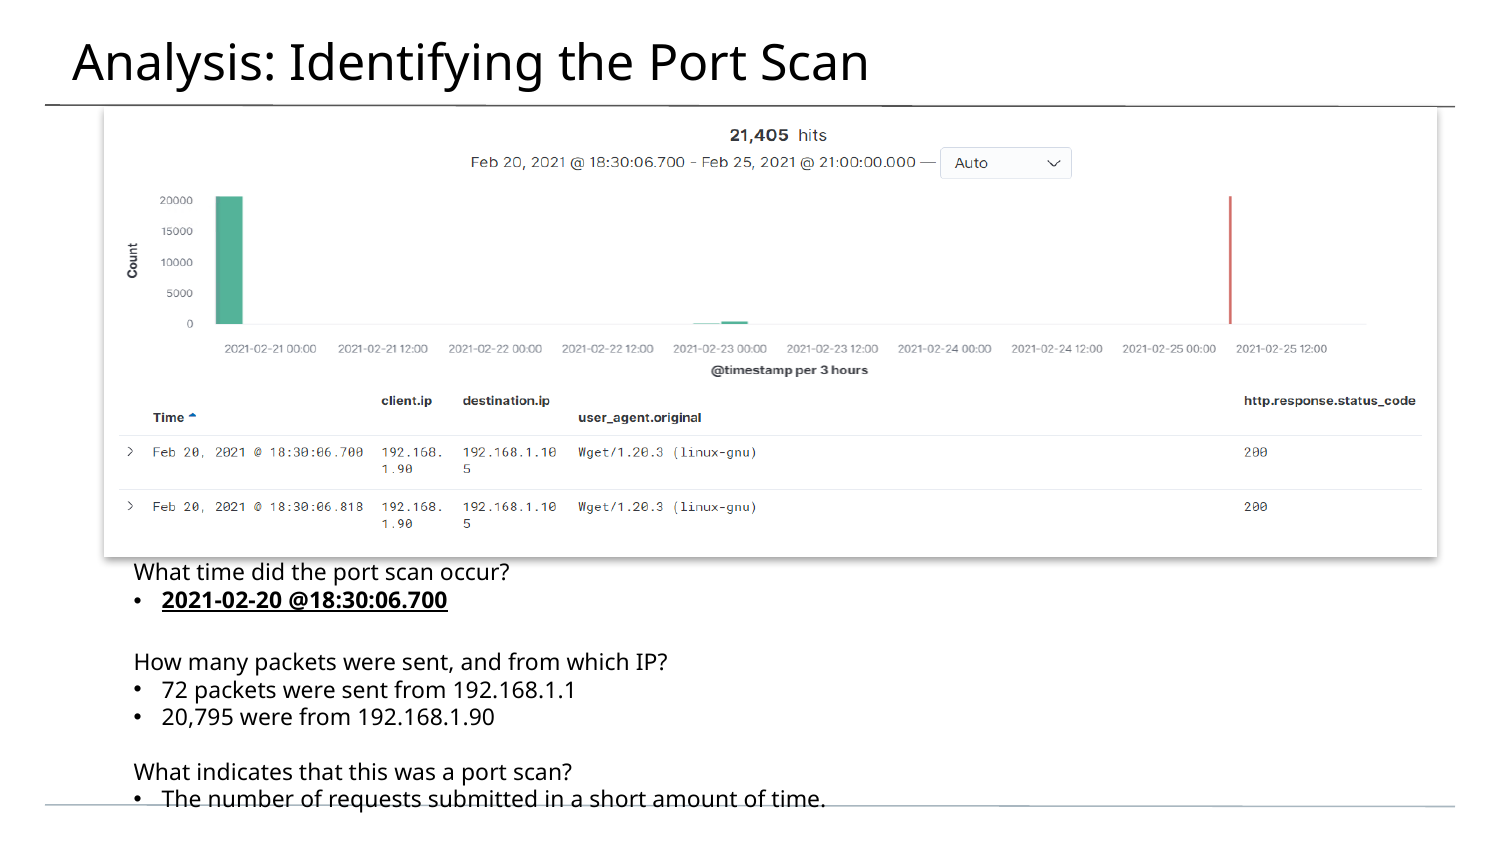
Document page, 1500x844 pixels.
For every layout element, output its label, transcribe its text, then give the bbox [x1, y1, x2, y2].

title Analysis: Identifying the Port Scan [0, 0, 1500, 88]
text_box What time did the port scan occur? 2021-02-20 @18:30:06.700 How many packets were sent, and from which IP? 72 packets were sent from 192.168.1.1 20,795 were from 192.168.1.90 What indicates that this was a port scan? The number of requests submitted in a short amount of time. [118, 551, 1070, 844]
picture [118, 121, 1423, 543]
